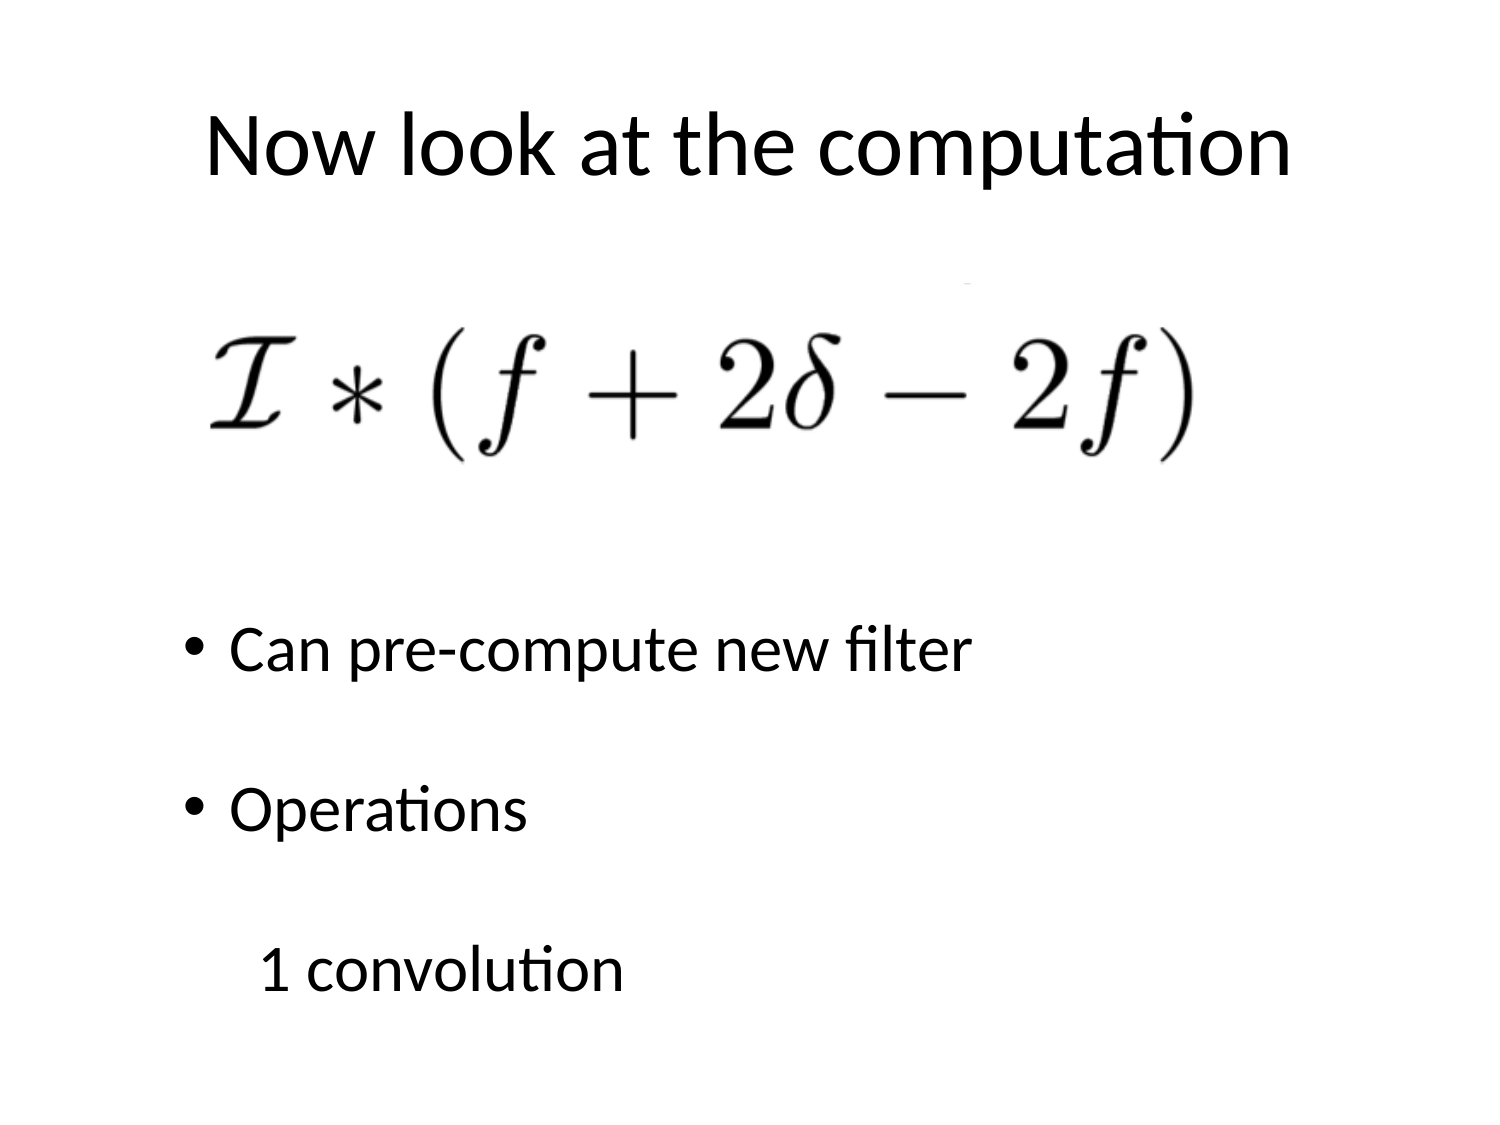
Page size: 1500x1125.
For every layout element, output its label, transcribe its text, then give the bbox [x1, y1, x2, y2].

picture [167, 283, 1251, 496]
text_box Can pre-compute new filter Operations 1 convolution [168, 597, 1290, 1013]
title Now look at the computation [75, 45, 1425, 233]
